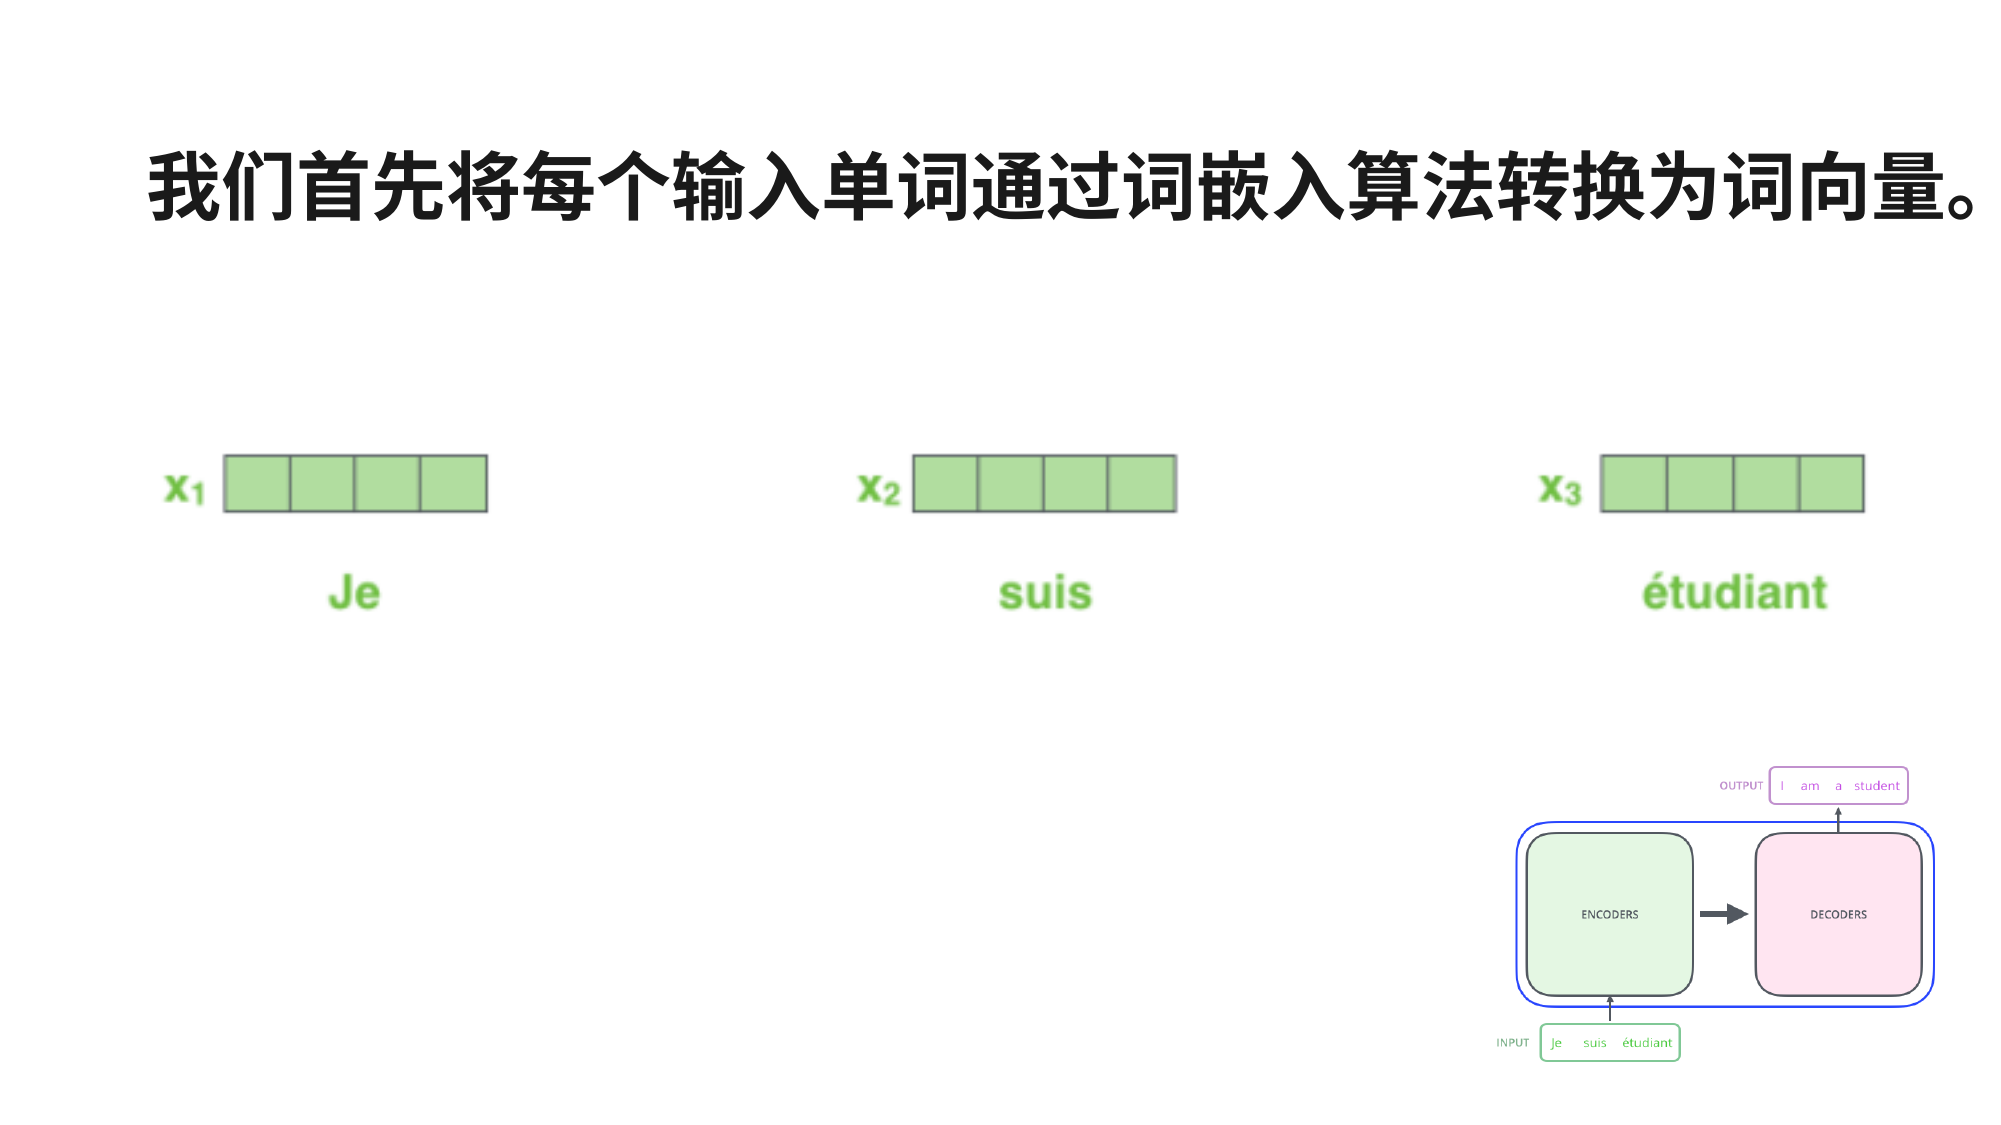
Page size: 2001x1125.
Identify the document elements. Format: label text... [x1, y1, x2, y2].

text_box 我们首先将每个输入单词通过词嵌入算法转换为词向量。 [132, 132, 2000, 237]
picture [67, 418, 1977, 649]
picture [1447, 746, 2000, 1093]
